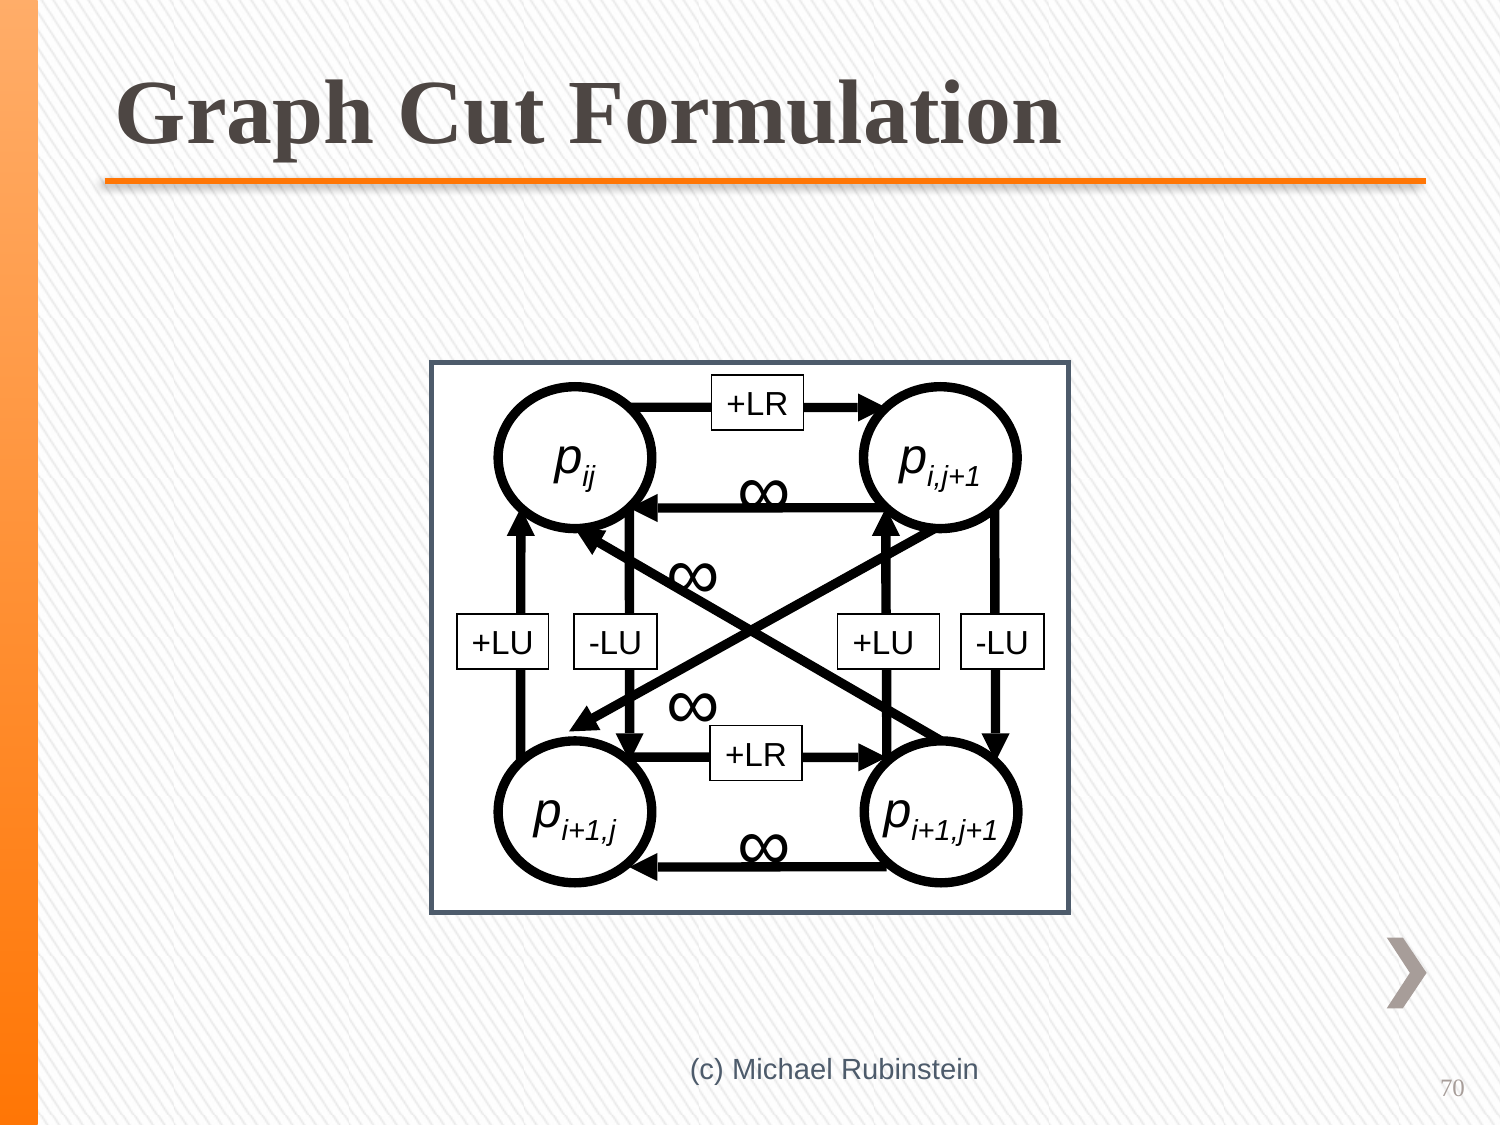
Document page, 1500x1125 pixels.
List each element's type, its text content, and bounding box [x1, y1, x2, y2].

slide_number 70 [1425, 1056, 1488, 1117]
text_box [0, 281, 37, 285]
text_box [431, 362, 1069, 913]
title Graph Cut Formulation [99, 0, 1422, 170]
text_box (c) Michael Rubinstein [672, 1043, 998, 1093]
